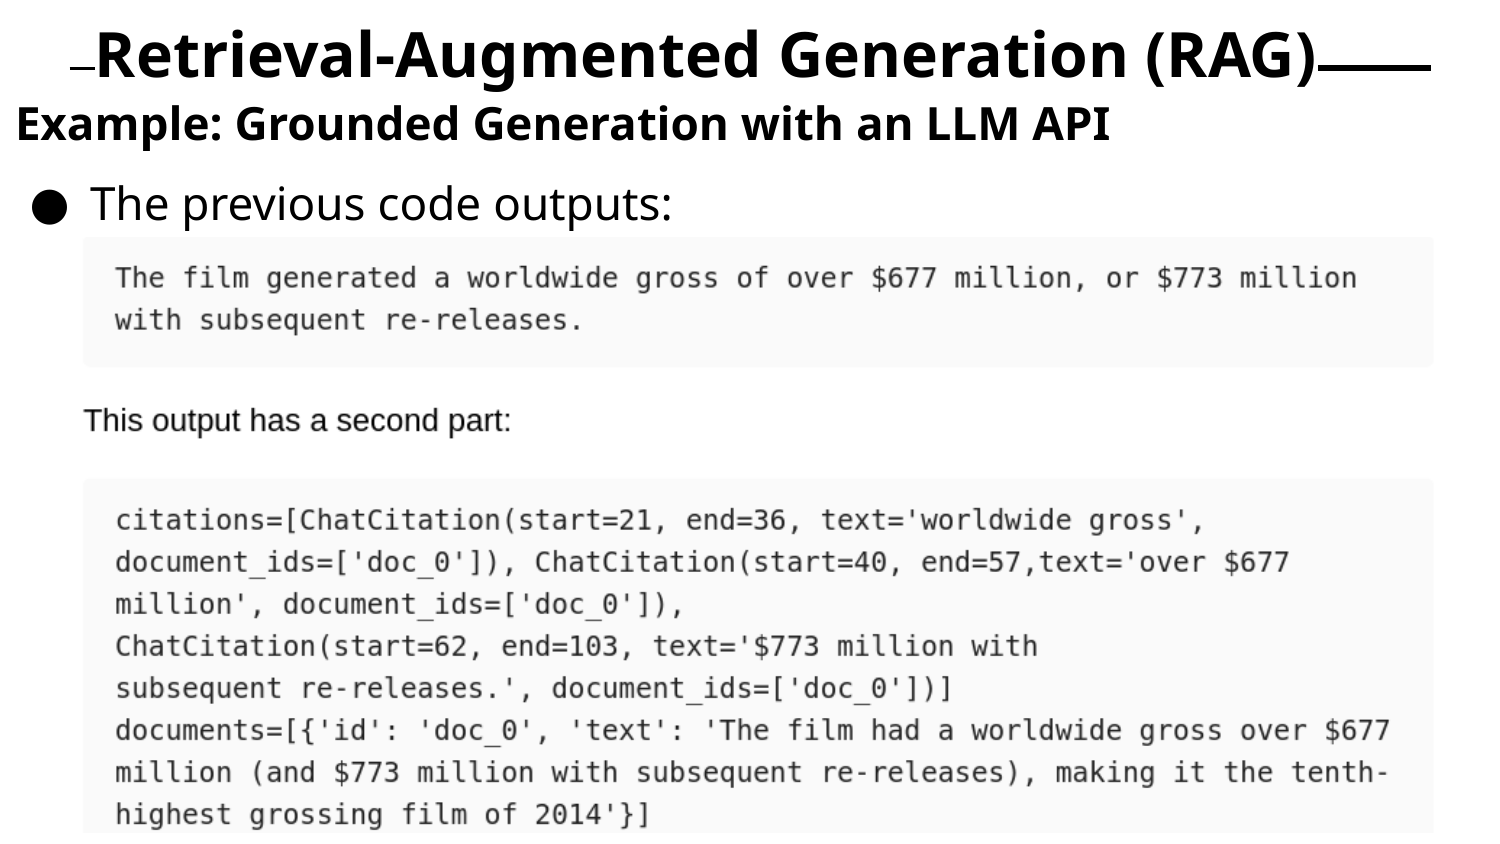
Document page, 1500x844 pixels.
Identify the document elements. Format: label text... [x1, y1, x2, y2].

picture [79, 237, 1445, 834]
list Example: Grounded Generation with an LLM API The previous code outputs: [0, 79, 1477, 844]
title Retrieval-Augmented Generation (RAG) [79, 0, 1341, 79]
